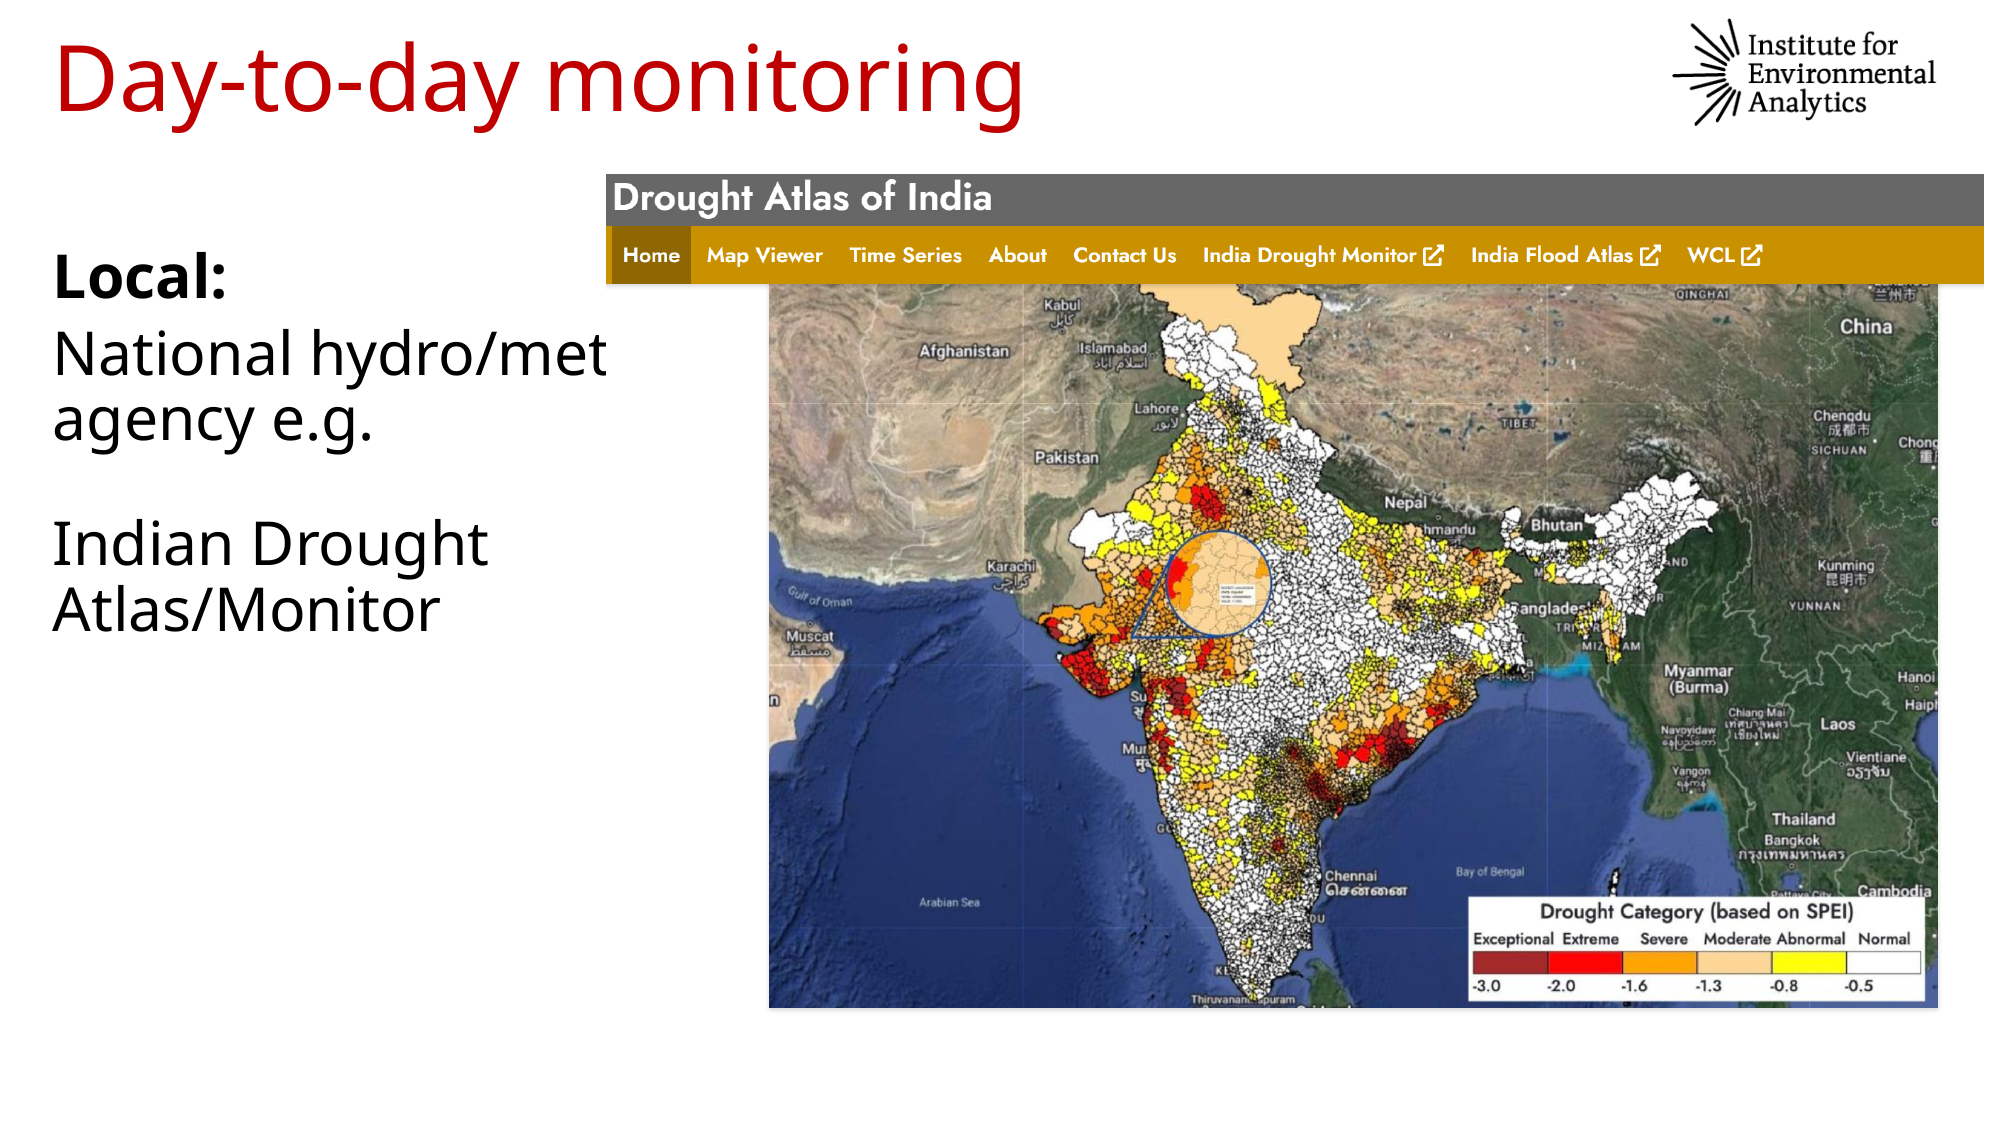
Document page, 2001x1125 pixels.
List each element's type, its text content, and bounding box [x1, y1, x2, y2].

list Local: National hydro/met agency e.g. Indian Drought Atlas/Monitor [37, 238, 606, 666]
picture [1763, 18, 1937, 126]
title Day-to-day monitoring [37, 0, 1763, 190]
picture [606, 173, 1984, 1015]
